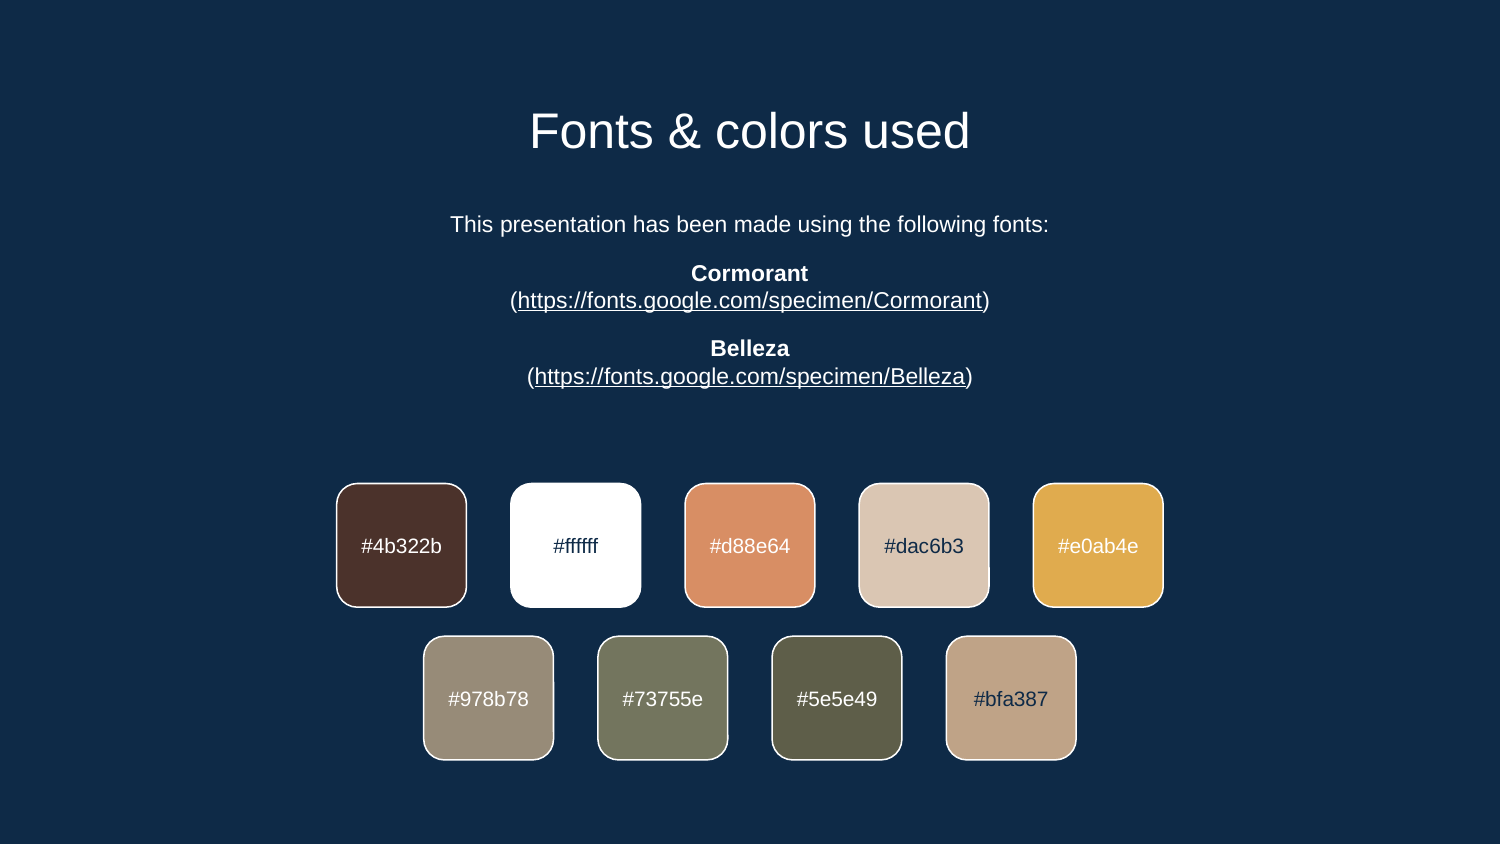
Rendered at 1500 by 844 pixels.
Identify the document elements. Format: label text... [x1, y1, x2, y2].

text_box [423, 735, 554, 760]
text_box [597, 735, 728, 760]
text_box [336, 582, 467, 608]
text_box #ffffff [510, 509, 641, 582]
text_box [1033, 582, 1164, 608]
text_box #dac6b3 [859, 509, 989, 582]
text_box [946, 636, 1077, 661]
title Fonts & colors used [118, 83, 1382, 163]
text_box #5e5e49 [772, 661, 902, 735]
text_box [1033, 483, 1164, 509]
text_box [510, 483, 641, 509]
text_box [597, 636, 728, 661]
text_box #4b322b [336, 509, 467, 582]
text_box #e0ab4e [1033, 509, 1164, 582]
text_box [772, 735, 902, 760]
text_box [859, 483, 989, 509]
text_box [423, 636, 554, 661]
text_box [685, 582, 815, 608]
text_box [772, 636, 902, 661]
text_box [859, 582, 989, 608]
text_box [510, 582, 641, 608]
text_box [946, 735, 1077, 760]
text_box [685, 483, 815, 509]
text_box #bfa387 [946, 661, 1077, 735]
text_box [336, 483, 467, 509]
text_box #73755e [597, 661, 728, 735]
text_box #d88e64 [685, 509, 815, 582]
text_box #978b78 [423, 661, 554, 735]
text_box This presentation has been made using the following fonts: Cormorant (https://fonts.google.com/specimen/Cormorant) Belleza (https://fonts.google.com/specimen/Belleza) [118, 194, 1382, 436]
